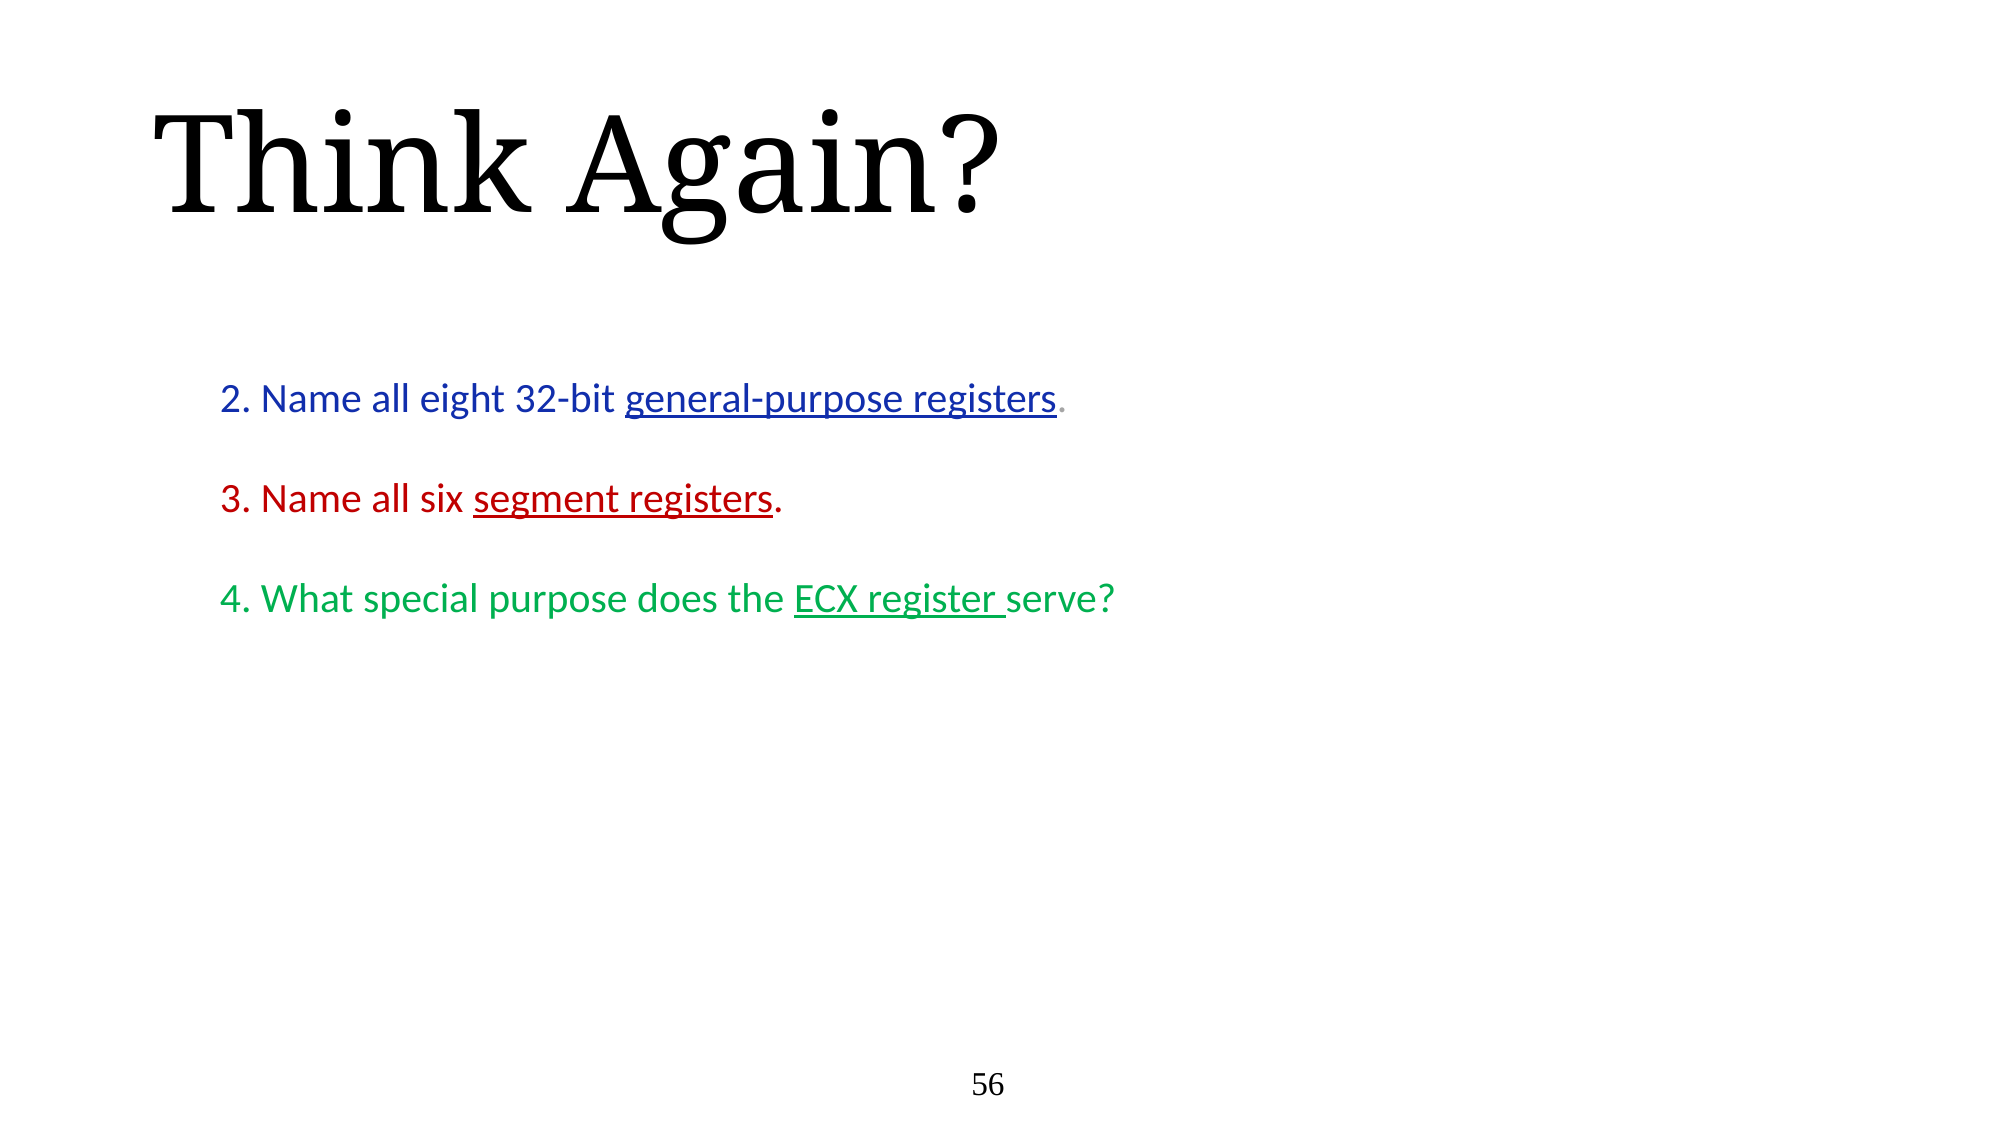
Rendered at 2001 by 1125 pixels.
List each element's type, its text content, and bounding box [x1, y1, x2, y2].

slide_number 56 [804, 1052, 1020, 1113]
title Think Again? [137, 59, 1863, 278]
text_box 2. Name all eight 32-bit general-purpose registers. 3. Name all six segment registers. 4. What special purpose does the ECX register serve? [204, 313, 1830, 729]
